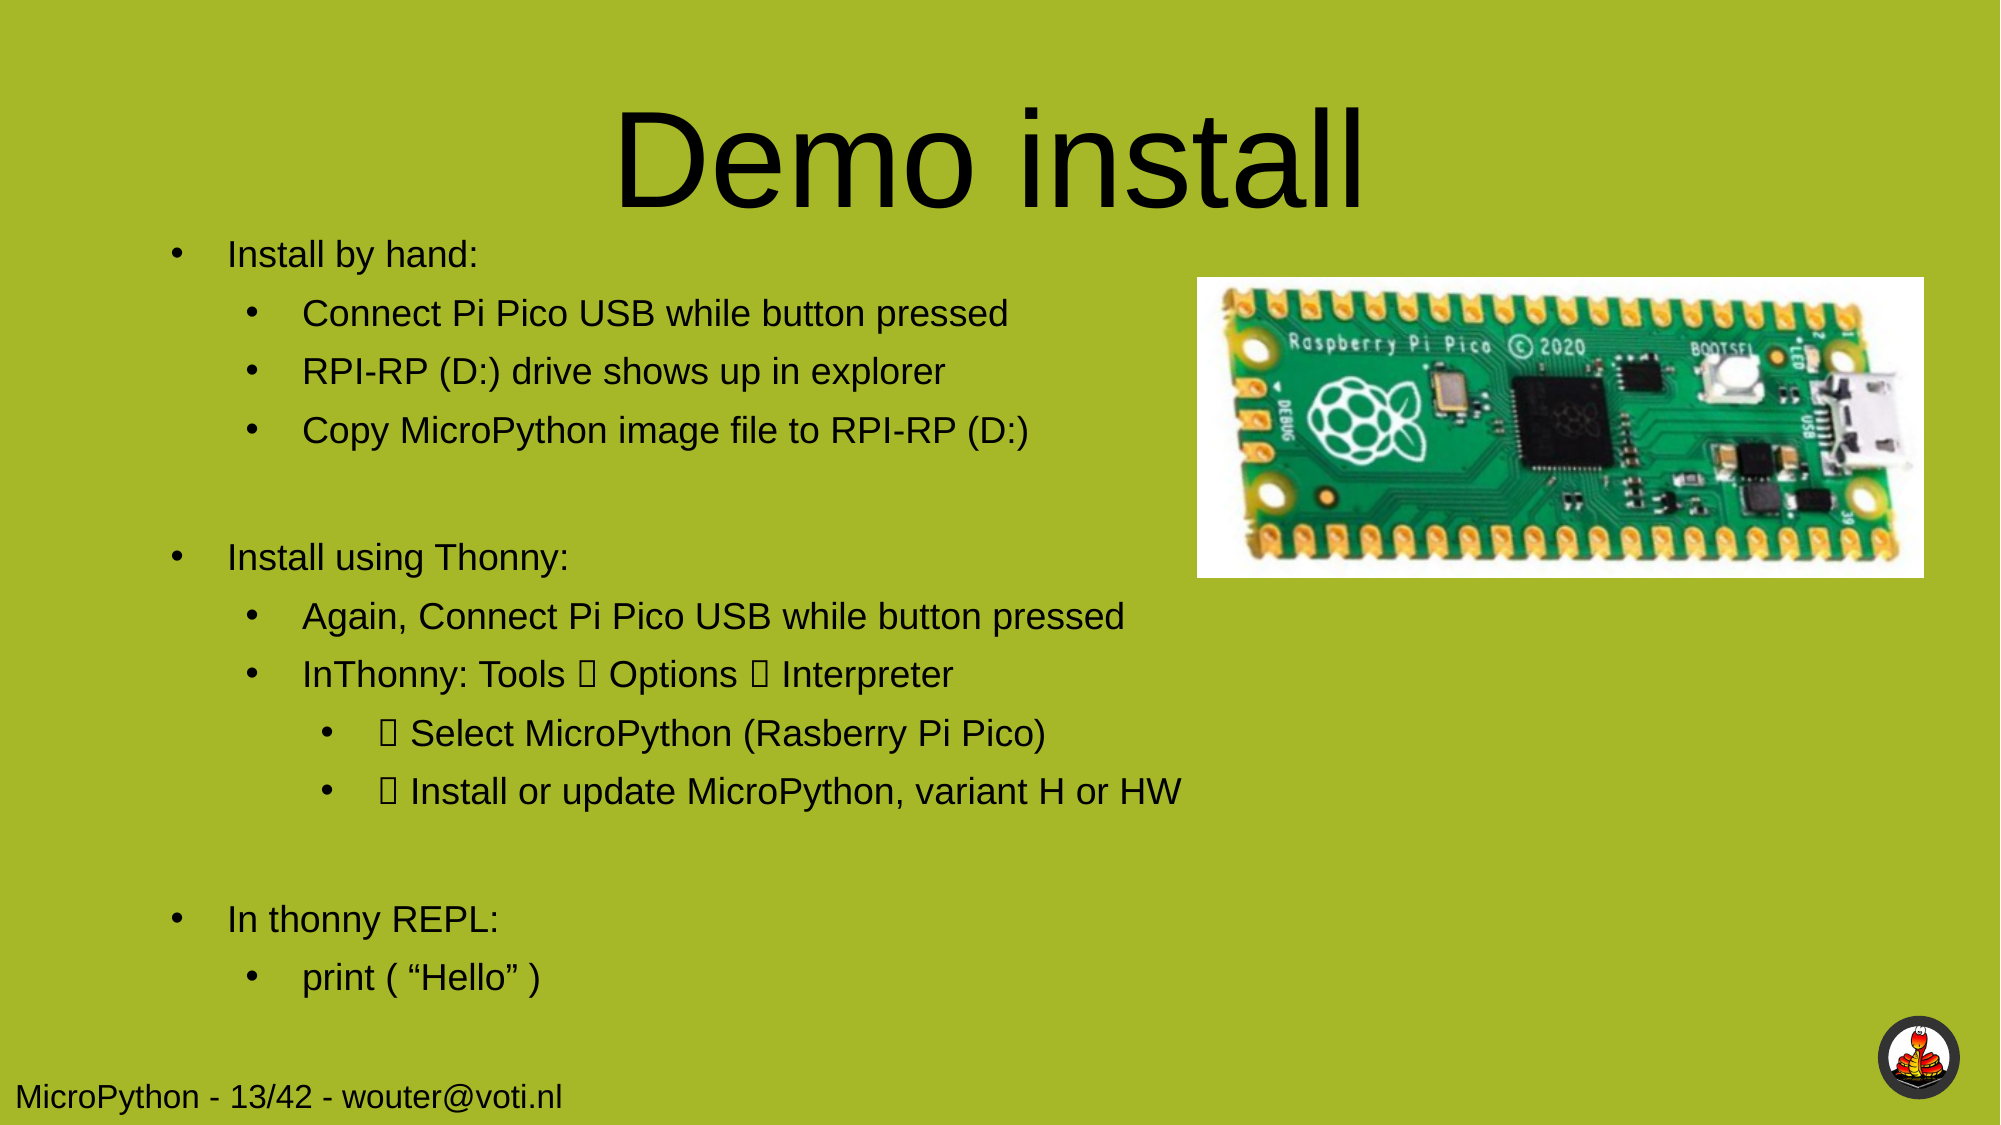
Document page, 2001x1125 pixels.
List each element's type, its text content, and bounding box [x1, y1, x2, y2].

picture [1889, 1027, 1949, 1088]
picture [1197, 277, 1924, 578]
text_box Install by hand: Connect Pi Pico USB while button pressed RPI-RP (D:) drive shows up in explorer Copy MicroPython image file to RPI-RP (D:) Install using Thonny: Again, Connect Pi Pico USB while button pressed InThonny: Tools  Options  Interpreter  Select MicroPython (Rasberry Pi Pico)  Install or update MicroPython, variant H or HW In thonny REPL: print ( “Hello” ) [155, 219, 1592, 1048]
text_box Demo install [119, 51, 1860, 260]
